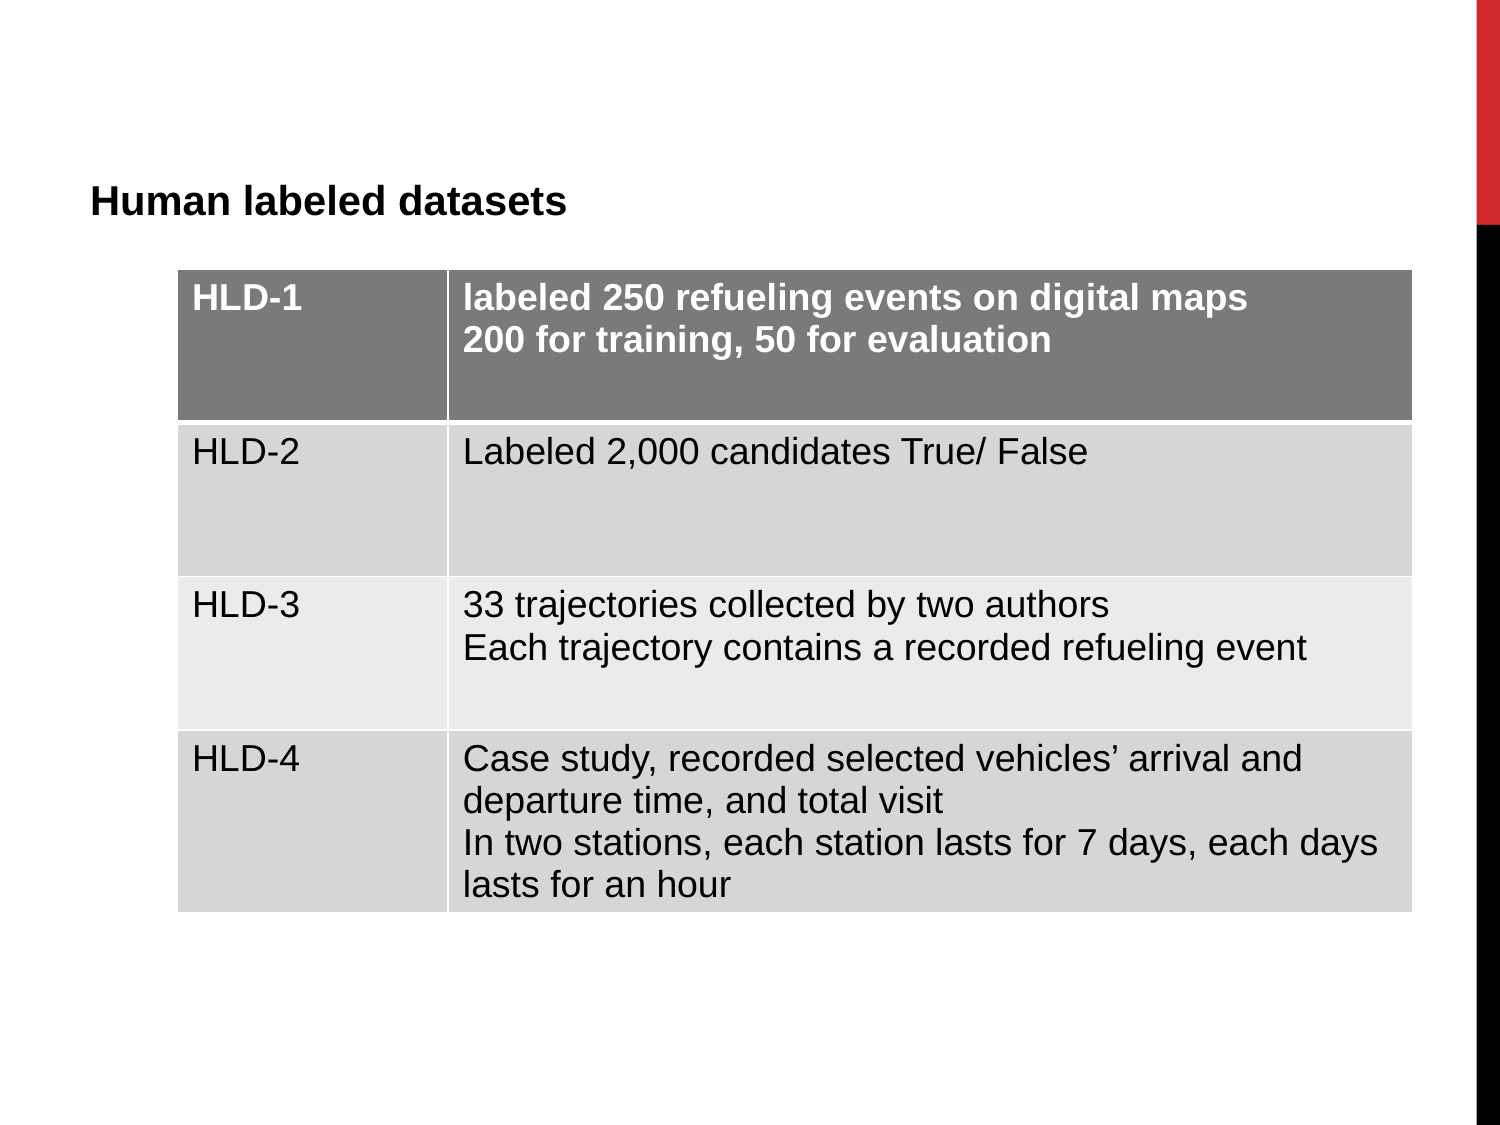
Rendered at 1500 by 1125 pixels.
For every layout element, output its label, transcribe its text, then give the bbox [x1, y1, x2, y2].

table_cell HLD-3 [178, 577, 447, 729]
table_header labeled 250 refueling events on digital maps 200 for training, 50 for evaluation [449, 270, 1412, 420]
table_cell 33 trajectories collected by two authors Each trajectory contains a recorded refueling event [449, 577, 1412, 729]
table_cell Case study, recorded selected vehicles’ arrival and departure time, and total visit In two stations, each station lasts for 7 days, each days lasts for an hour [449, 731, 1412, 912]
table_header HLD-1 [178, 270, 447, 420]
list Human labeled datasets [75, 166, 1325, 885]
table_cell HLD-2 [178, 425, 447, 576]
table_cell Labeled 2,000 candidates True/ False [449, 425, 1412, 576]
table_cell HLD-4 [178, 731, 447, 912]
